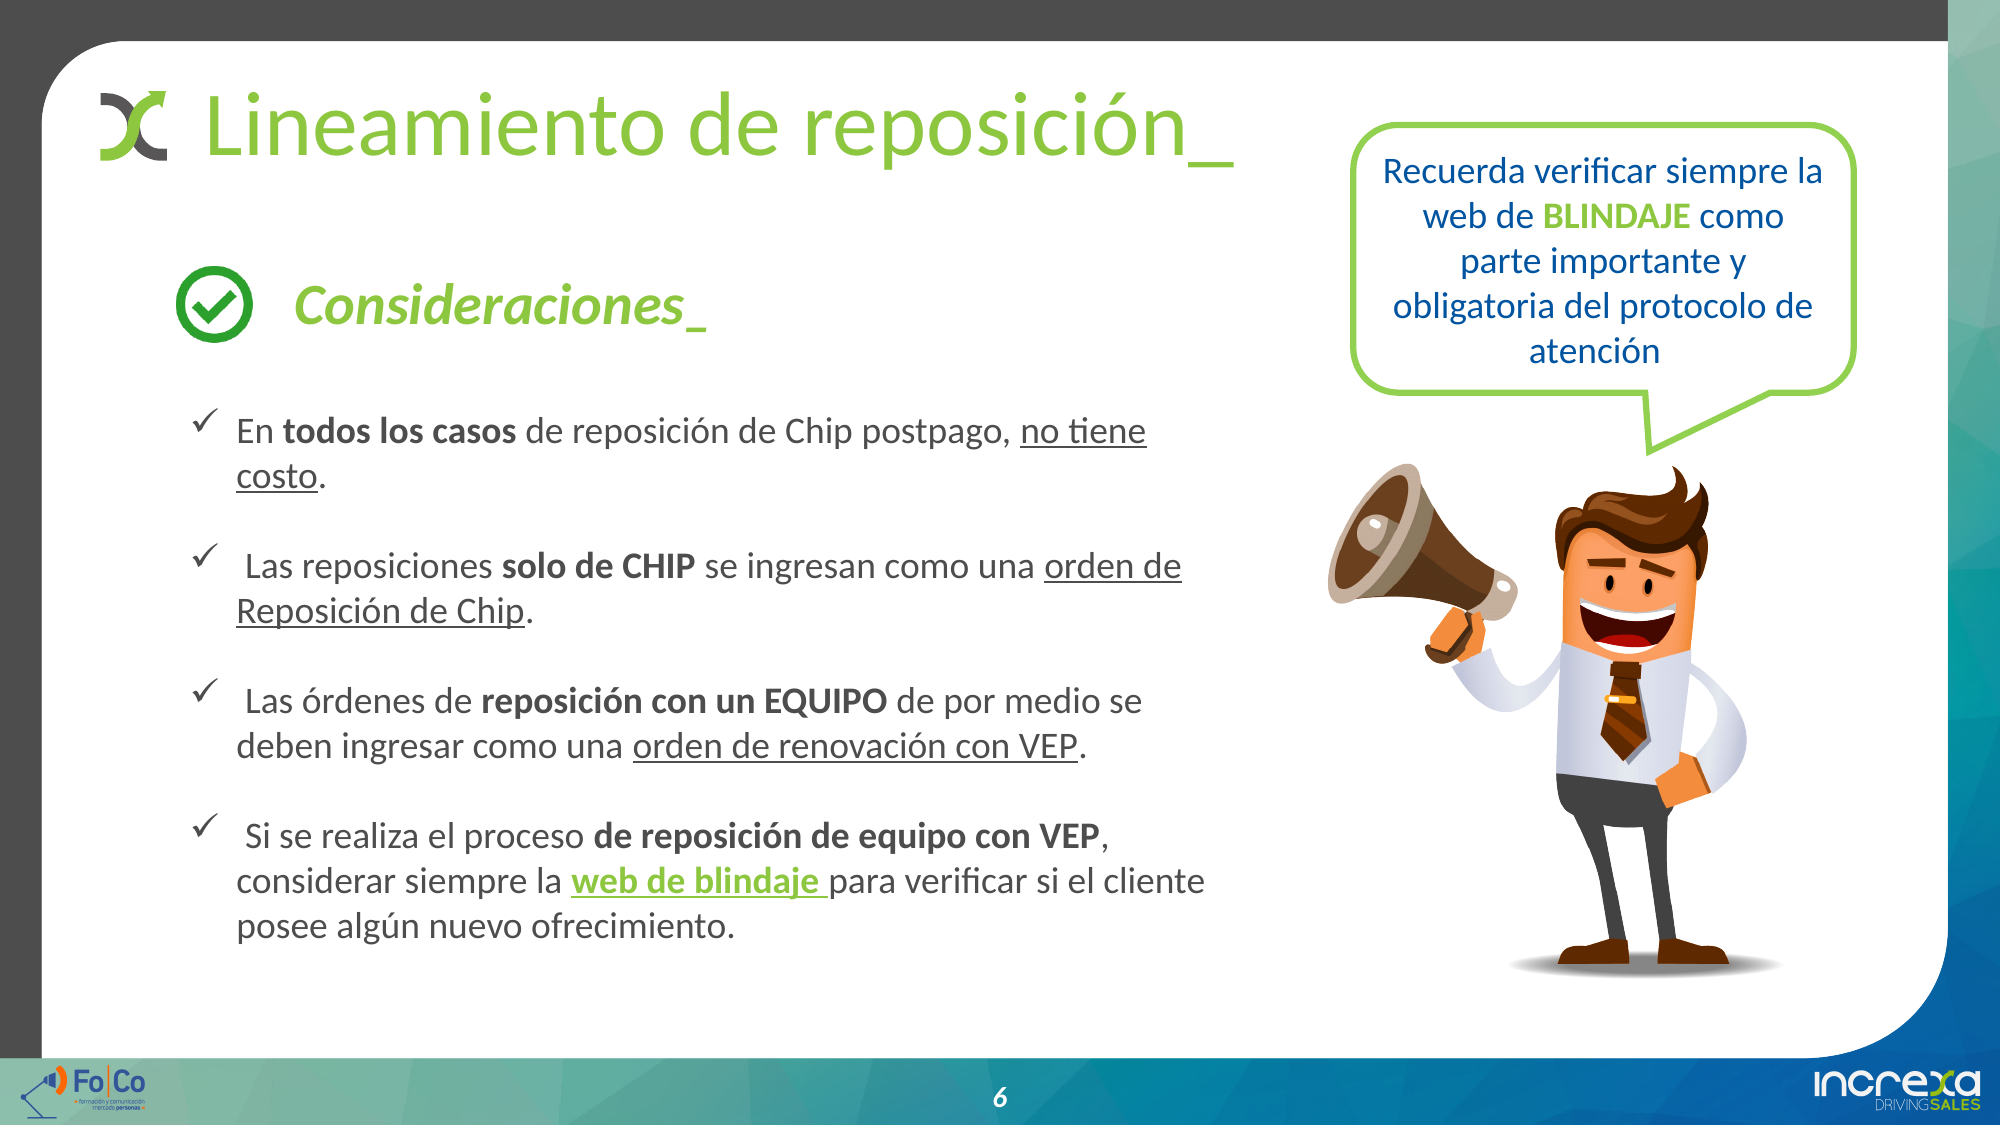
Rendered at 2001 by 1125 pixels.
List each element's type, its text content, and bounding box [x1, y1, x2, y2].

title Lineamiento de reposición_ [189, 81, 1863, 171]
text_box En todos los casos de reposición de Chip postpago, no tiene costo. Las reposiciones solo de CHIP se ingresan como una orden de Reposición de Chip. Las órdenes de reposición con un EQUIPO de por medio se deben ingresar como una orden de renovación con VEP. Si se realiza el proceso de reposición de equipo con VEP, considerar siempre la web de blindaje para verificar si el cliente posee algún nuevo ofrecimiento. [174, 398, 1242, 954]
picture [0, 0, 2000, 1125]
slide_number 6 [774, 1076, 1225, 1115]
text_box Recuerda verificar siempre la web de BLINDAJE como parte importante y obligatoria del protocolo de atención [1352, 123, 1855, 398]
text_box Consideraciones_ [279, 258, 729, 344]
